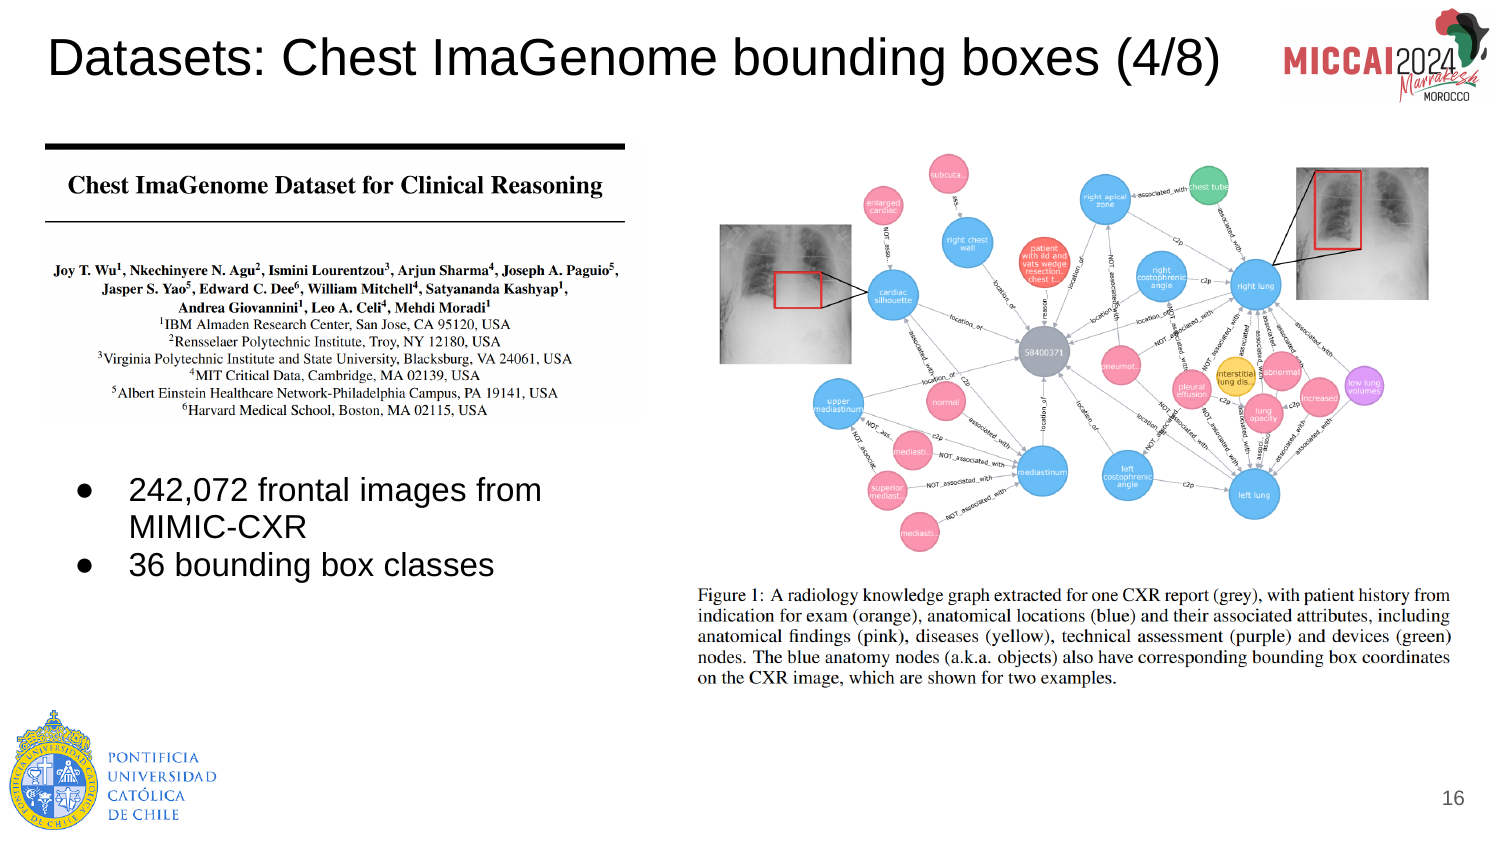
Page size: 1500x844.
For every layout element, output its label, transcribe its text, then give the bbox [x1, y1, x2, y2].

text_box 242,072 frontal images from MIMIC-CXR 36 bounding box classes [38, 455, 642, 644]
picture [1283, 8, 1491, 103]
title Datasets: Chest ImaGenome bounding boxes (4/8) [32, 8, 1269, 103]
picture [9, 710, 217, 830]
slide_number ‹#› [1389, 764, 1480, 830]
picture [38, 138, 642, 423]
picture [694, 149, 1462, 689]
